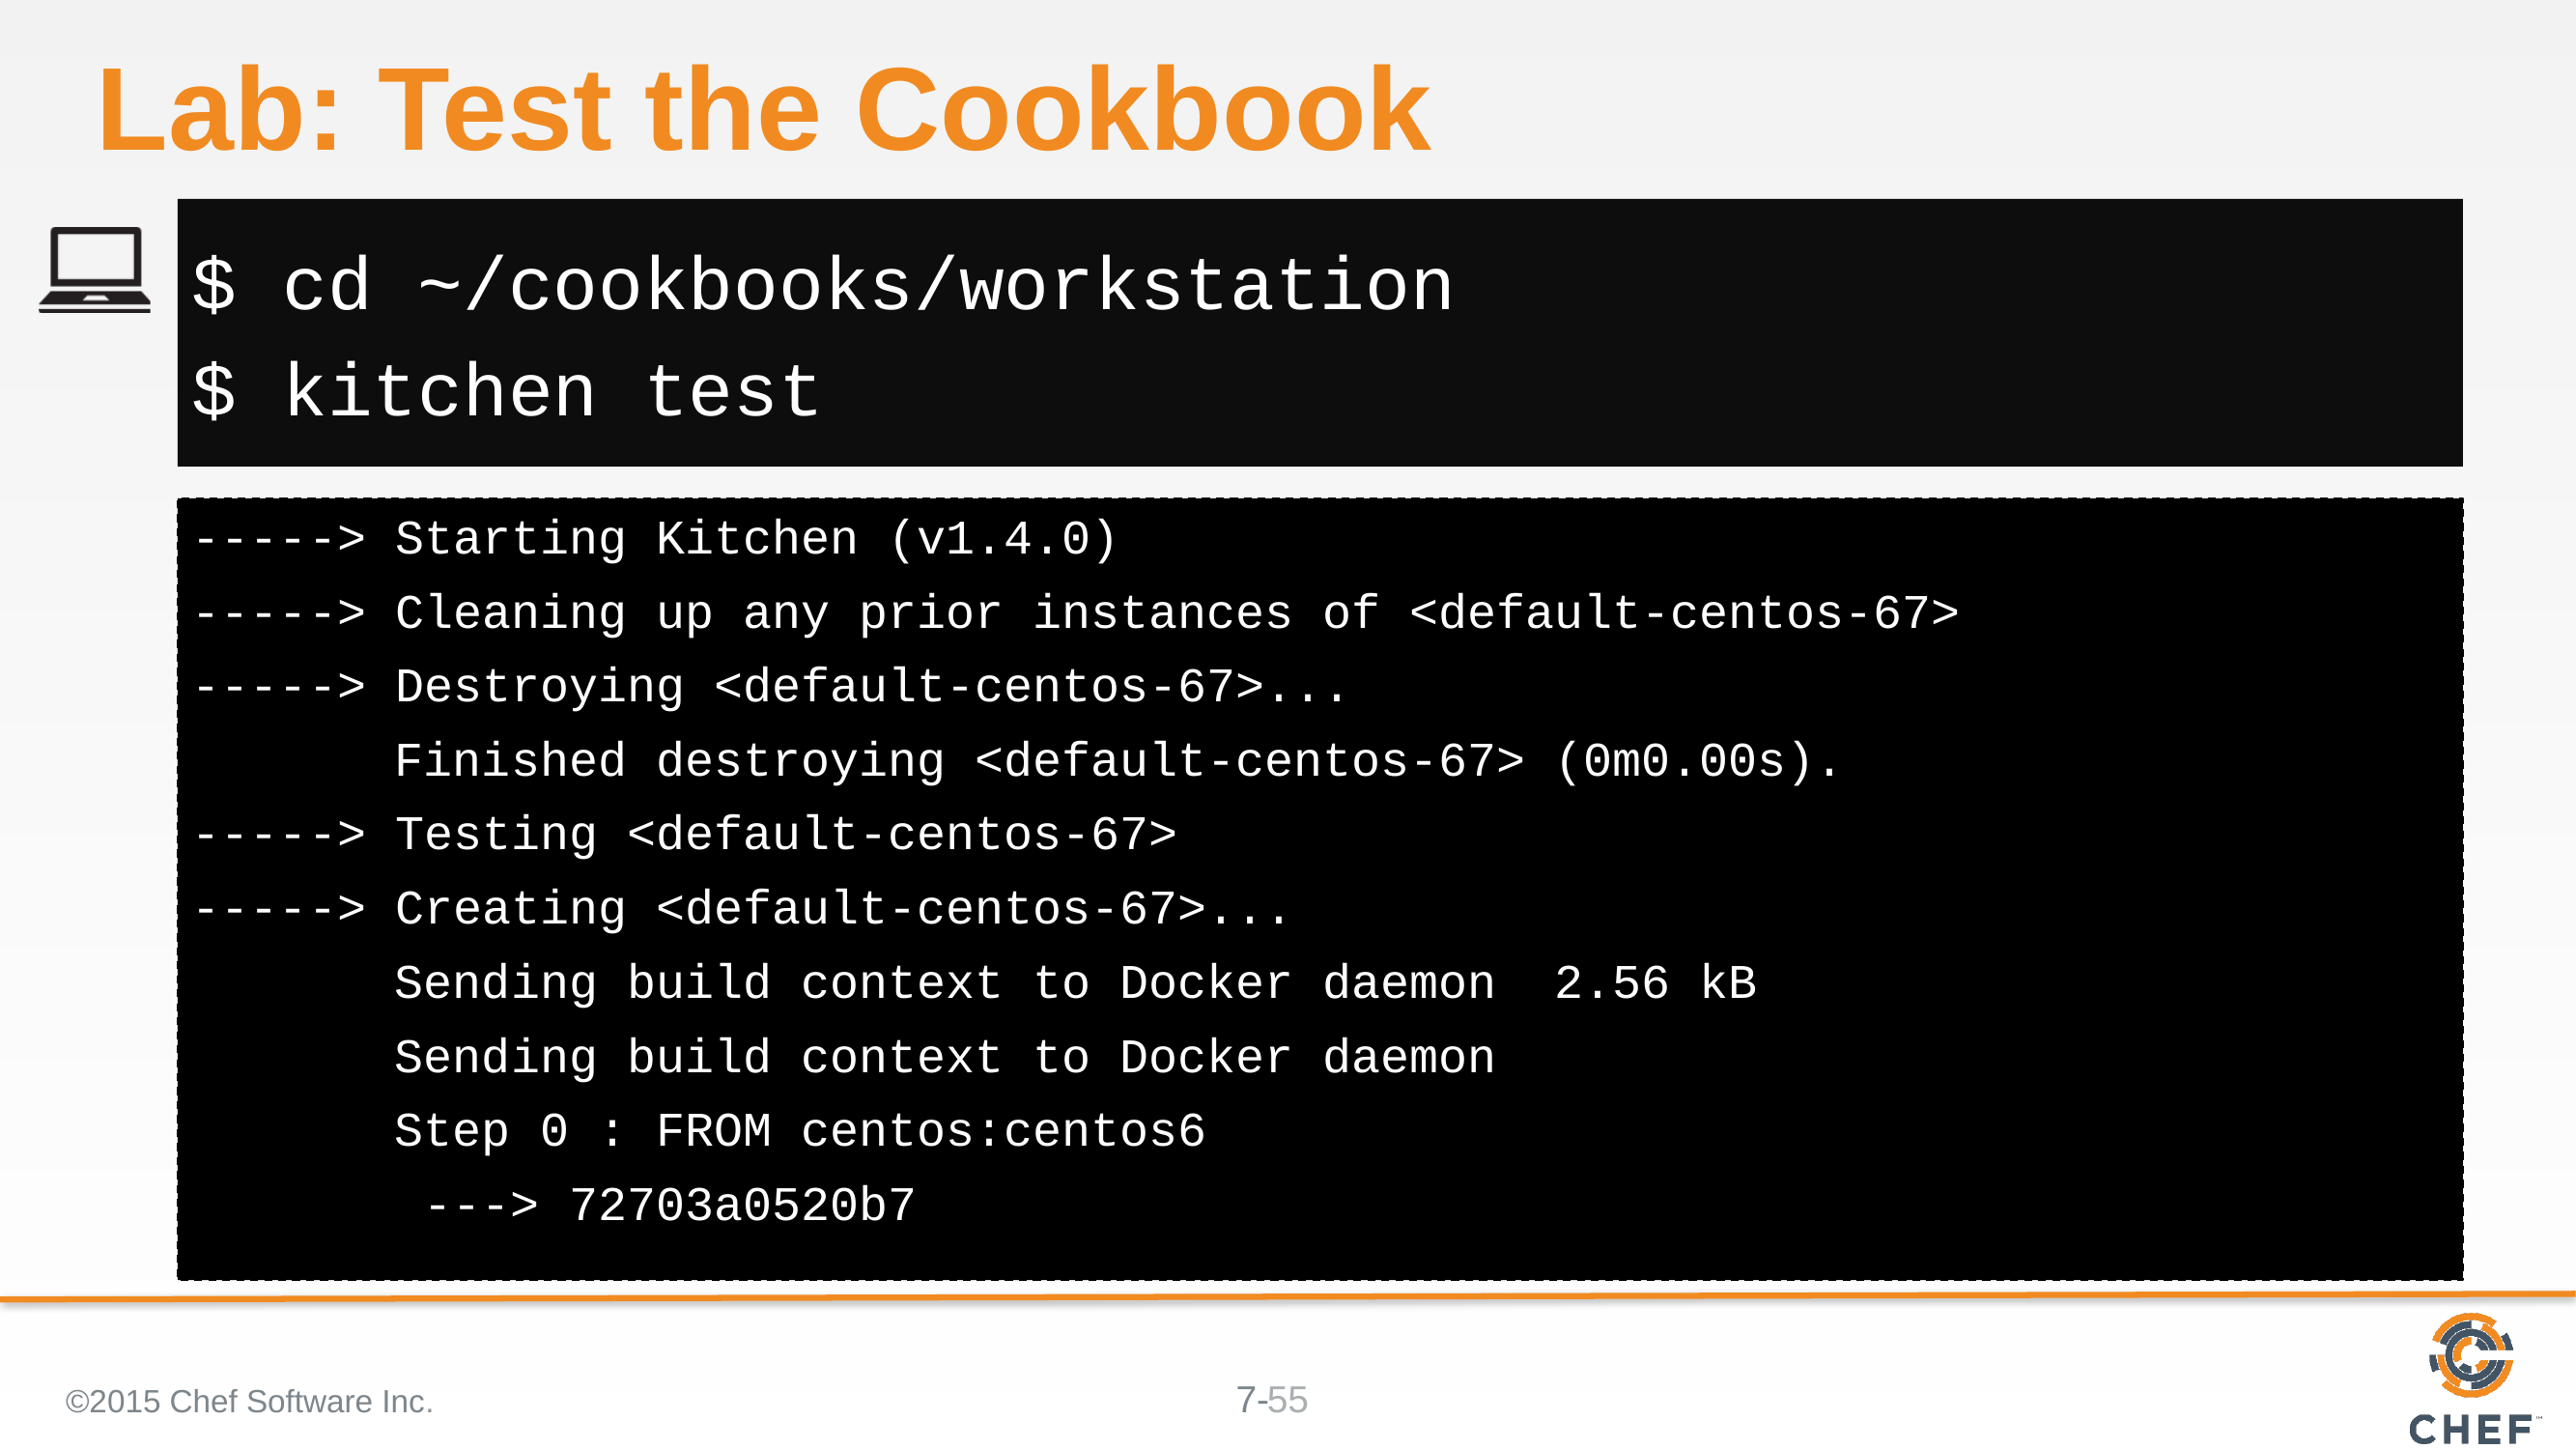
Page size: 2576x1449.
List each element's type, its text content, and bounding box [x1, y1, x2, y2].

footer ©2015 Chef Software Inc. [51, 1359, 952, 1440]
title Lab: Test the Cookbook [96, 48, 2463, 180]
list $ cd ~/cookbooks/workstation $ kitchen test [177, 198, 2463, 467]
list -----> Starting Kitchen (v1.4.0) -----> Cleaning up any prior instances of <default-centos-67> -----> Destroying <default-centos-67>... Finished destroying <default-centos-67> (0m0.00s). -----> Testing <default-centos-67> -----> Creating <default-centos-67>... Sending build context to Docker daemon 2.56 kB Sending build context to Docker daemon Step 0 : FROM centos:centos6 ---> 72703a0520b7 [177, 497, 2464, 1281]
slide_number 55 [998, 1359, 1578, 1437]
picture [2399, 1297, 2550, 1449]
